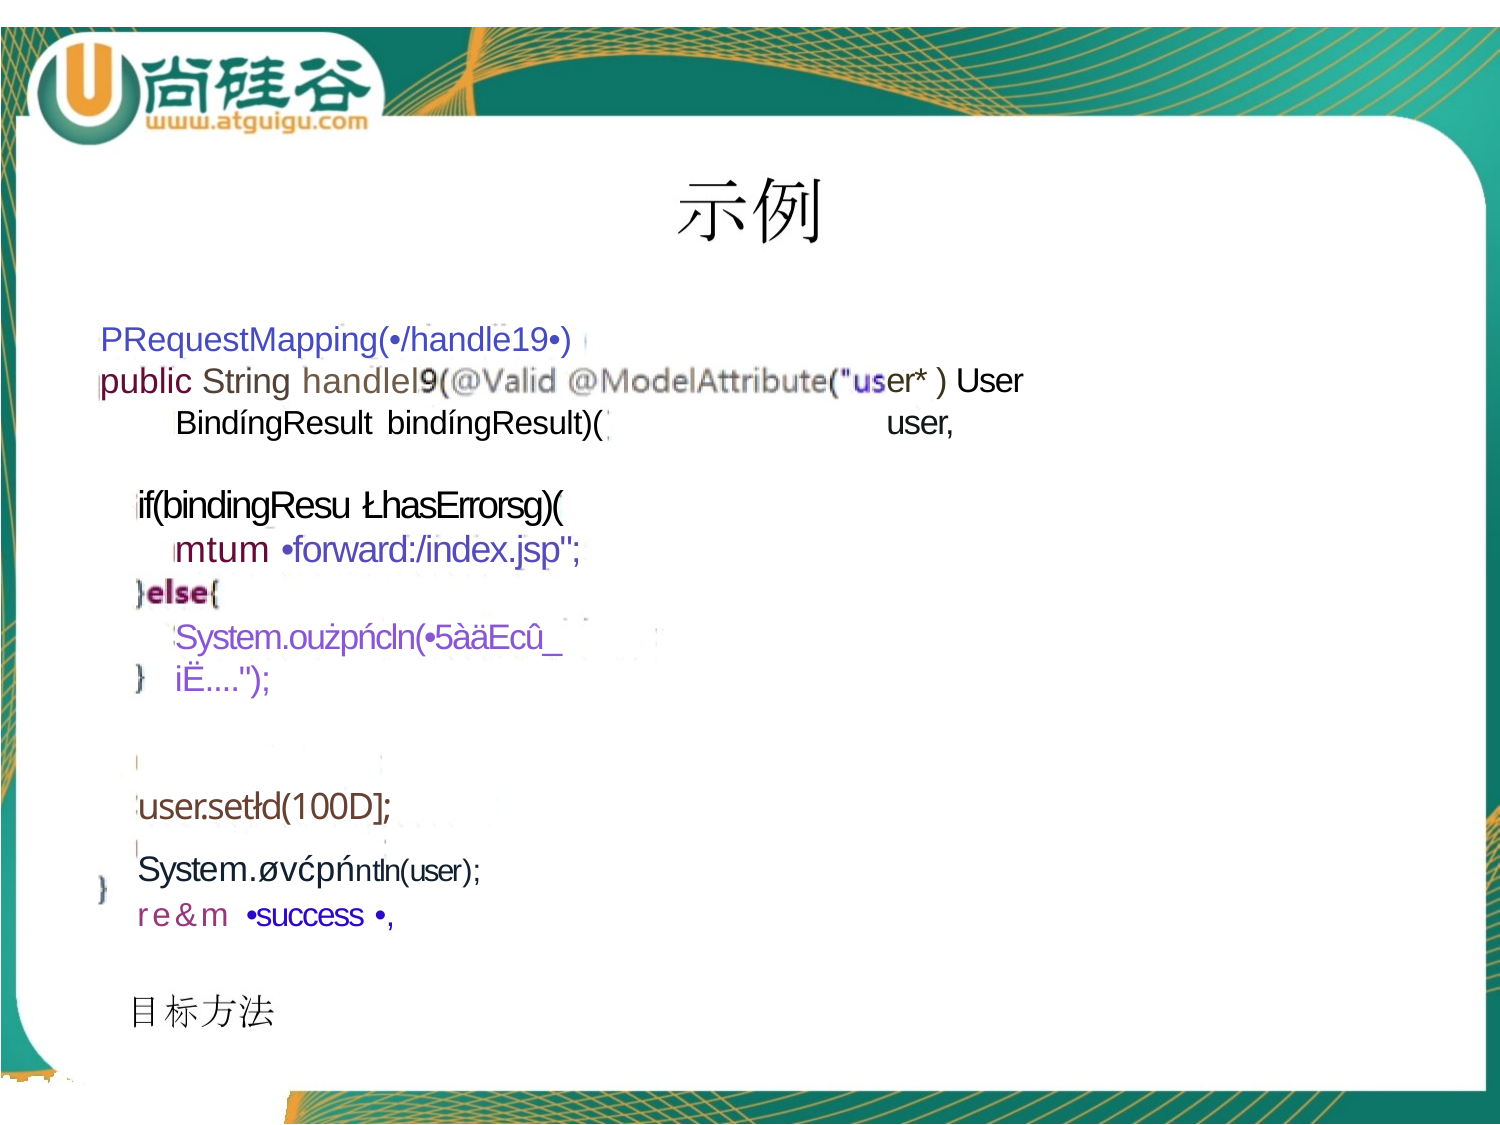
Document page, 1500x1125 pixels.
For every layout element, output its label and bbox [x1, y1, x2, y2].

text_box [1, 27, 1500, 1124]
